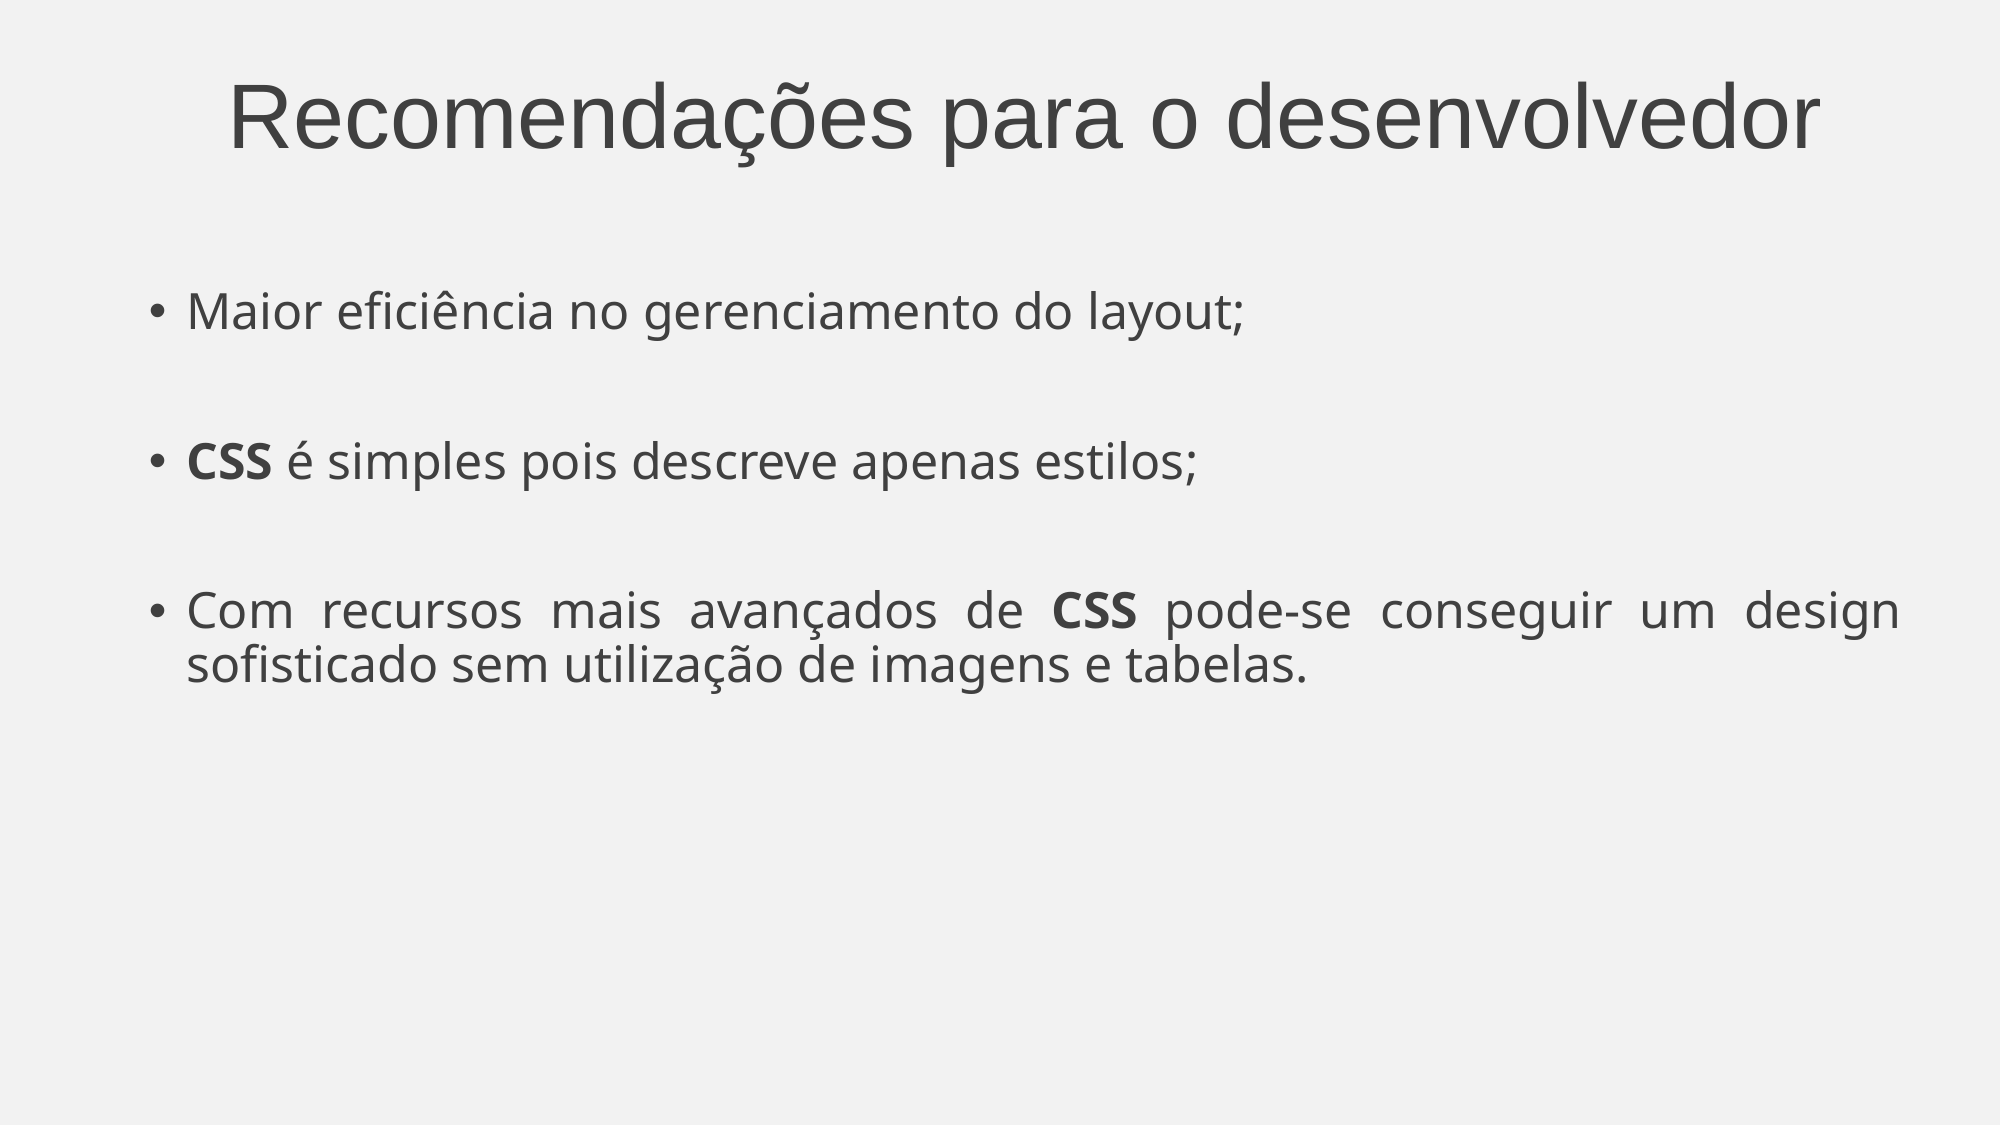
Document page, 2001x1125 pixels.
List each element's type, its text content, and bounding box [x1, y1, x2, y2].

list Maior eficiência no gerenciamento do layout; CSS é simples pois descreve apenas estilos; Com recursos mais avançados de CSS pode-se conseguir um design sofisticado sem utilização de imagens e tabelas. [133, 278, 1918, 936]
title Recomendações para o desenvolvedor [133, 37, 1918, 200]
